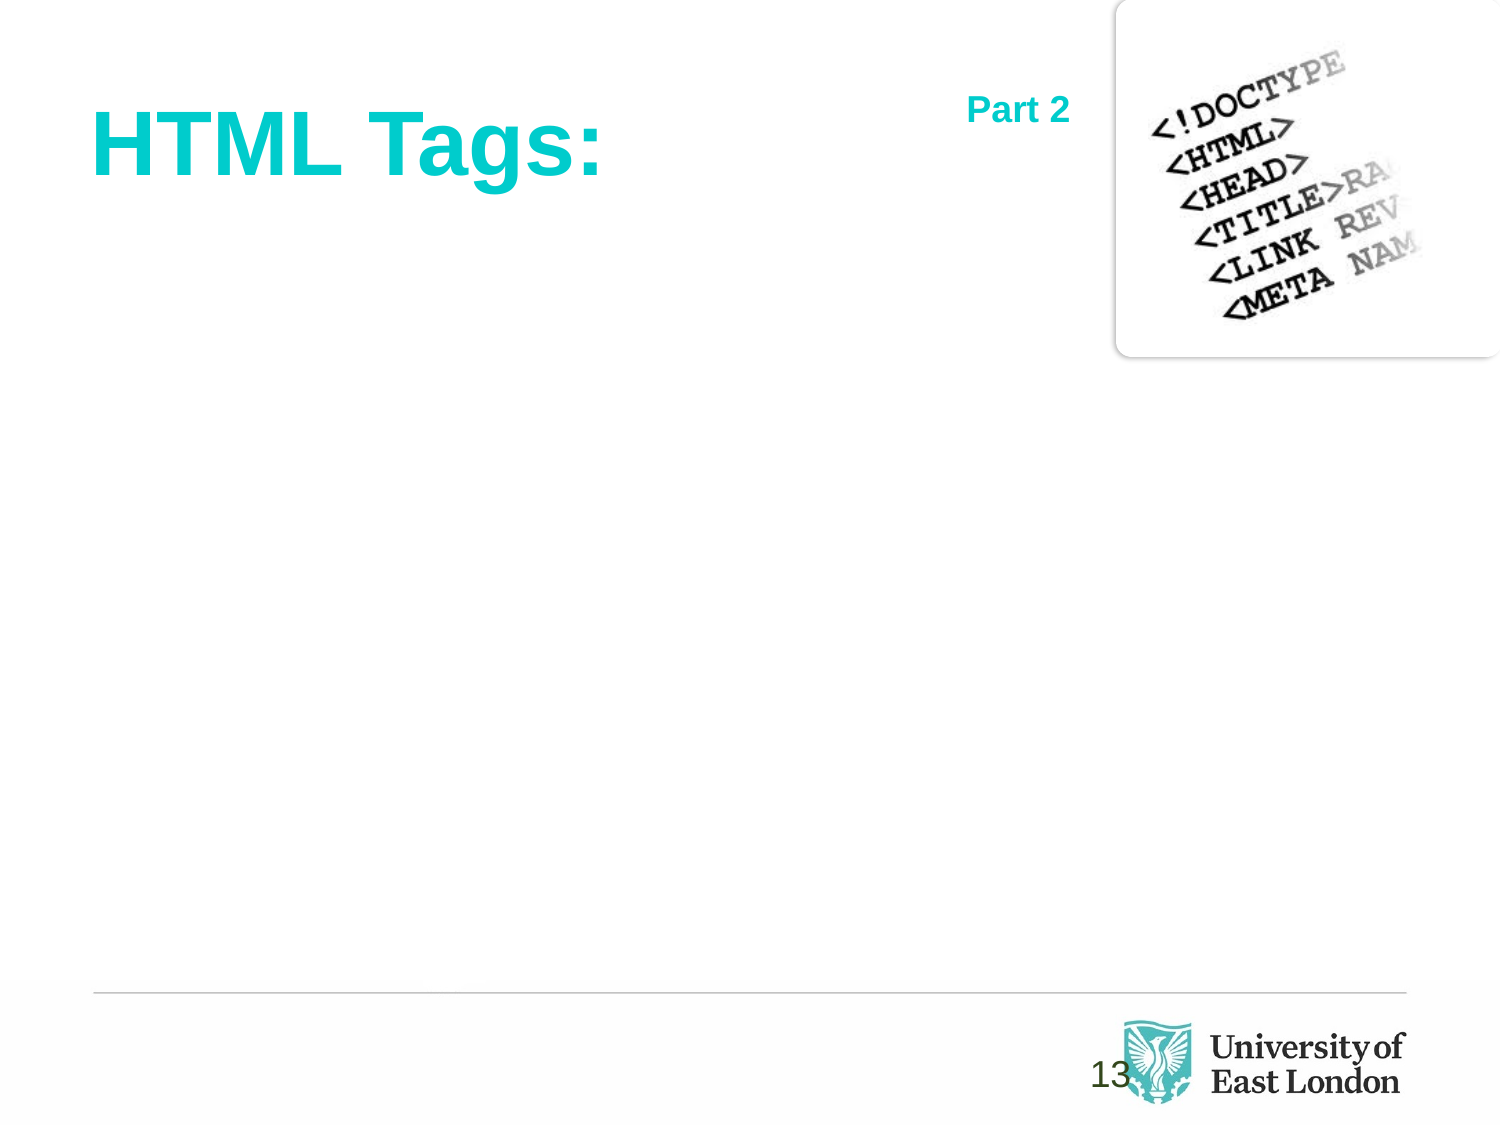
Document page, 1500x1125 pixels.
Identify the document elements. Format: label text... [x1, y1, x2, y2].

text_box Part 2 [951, 78, 1086, 138]
title HTML Tags: [75, 45, 1111, 233]
picture [1147, 30, 1471, 327]
picture [0, 980, 1500, 1125]
text_box 13 [1074, 1042, 1425, 1103]
